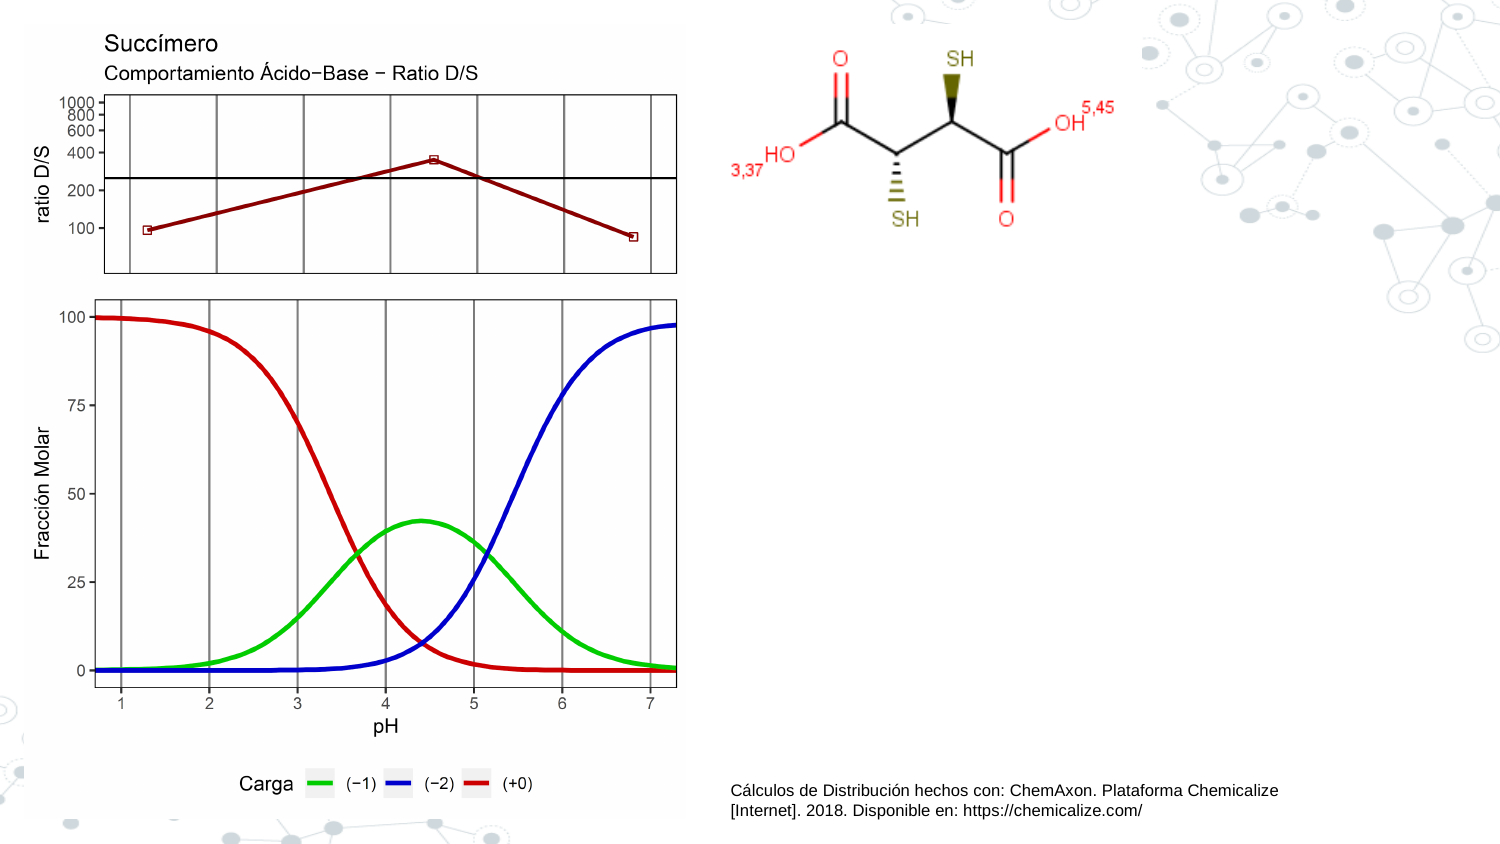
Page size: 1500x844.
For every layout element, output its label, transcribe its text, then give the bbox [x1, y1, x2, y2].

text_box Cálculos de Distribución hechos con: ChemAxon. Plataforma Chemicalize [Internet]. 2018. Disponible en: https://chemicalize.com/ [715, 768, 1347, 832]
picture [0, 0, 1500, 844]
